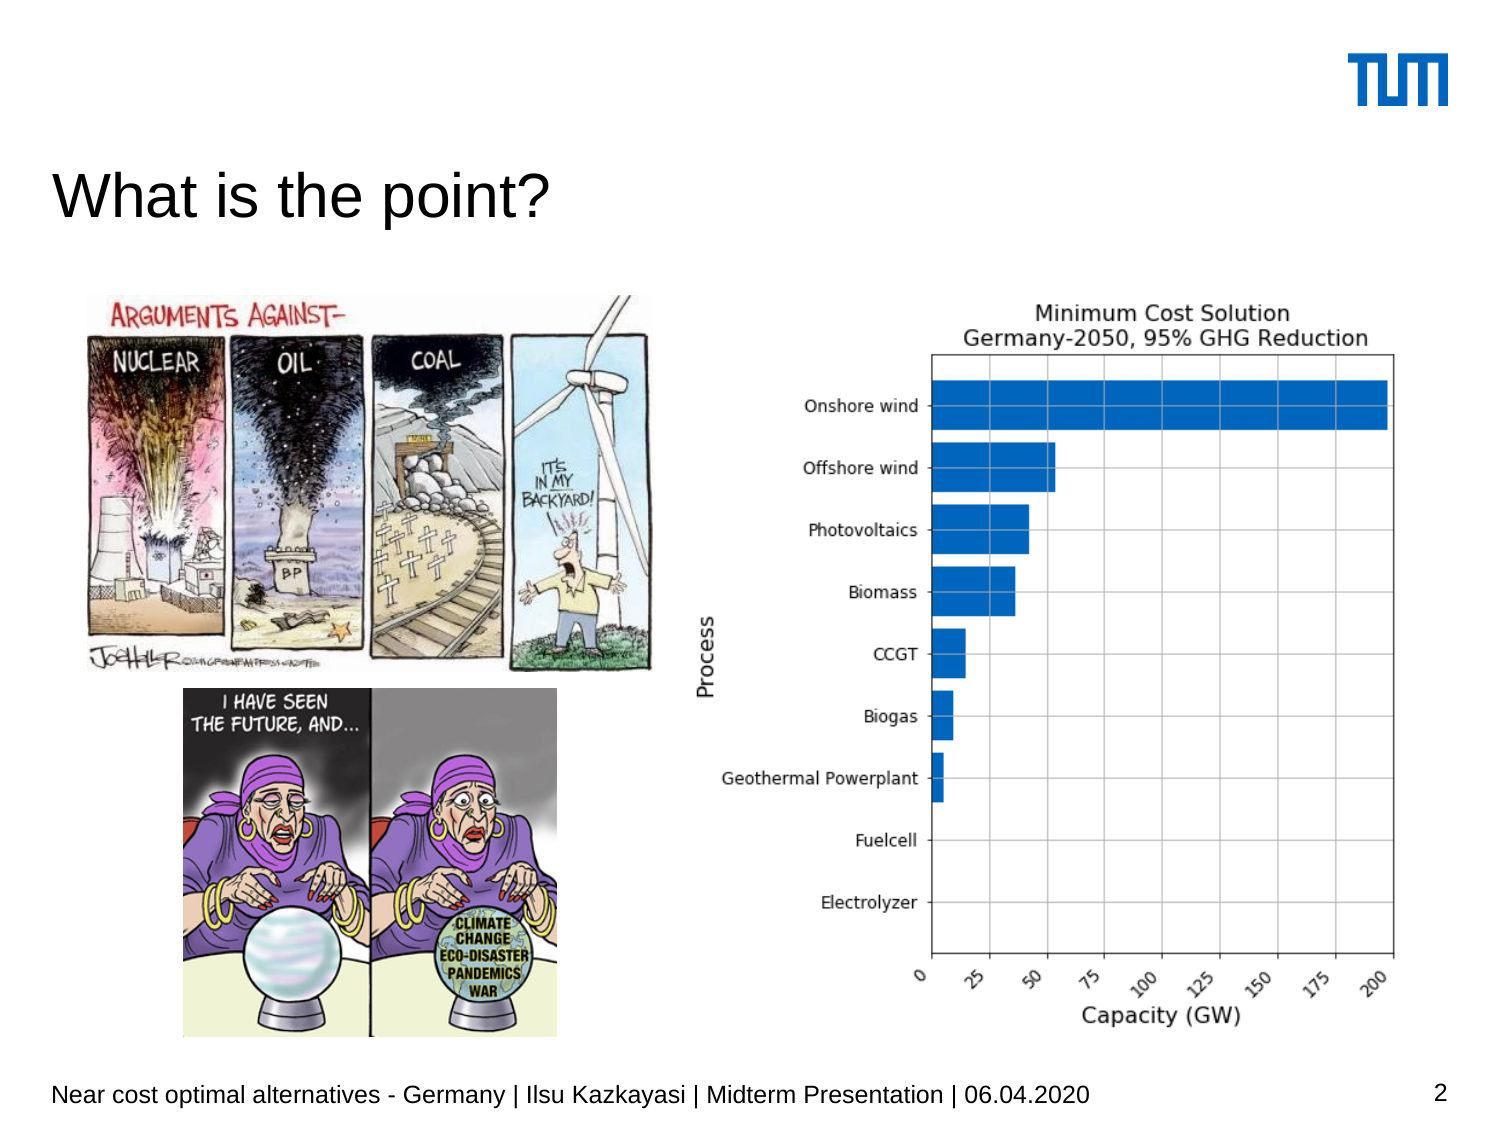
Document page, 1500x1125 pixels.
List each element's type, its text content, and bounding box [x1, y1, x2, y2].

slide_number 2 [1336, 1061, 1448, 1122]
footer Near cost optimal alternatives - Germany | Ilsu Kazkayasi | Midterm Presentation | 06.04.2020 [51, 1061, 1336, 1125]
title What is the point? [52, 162, 1449, 231]
picture [87, 295, 653, 673]
picture [686, 295, 1408, 1038]
picture [183, 688, 557, 1038]
